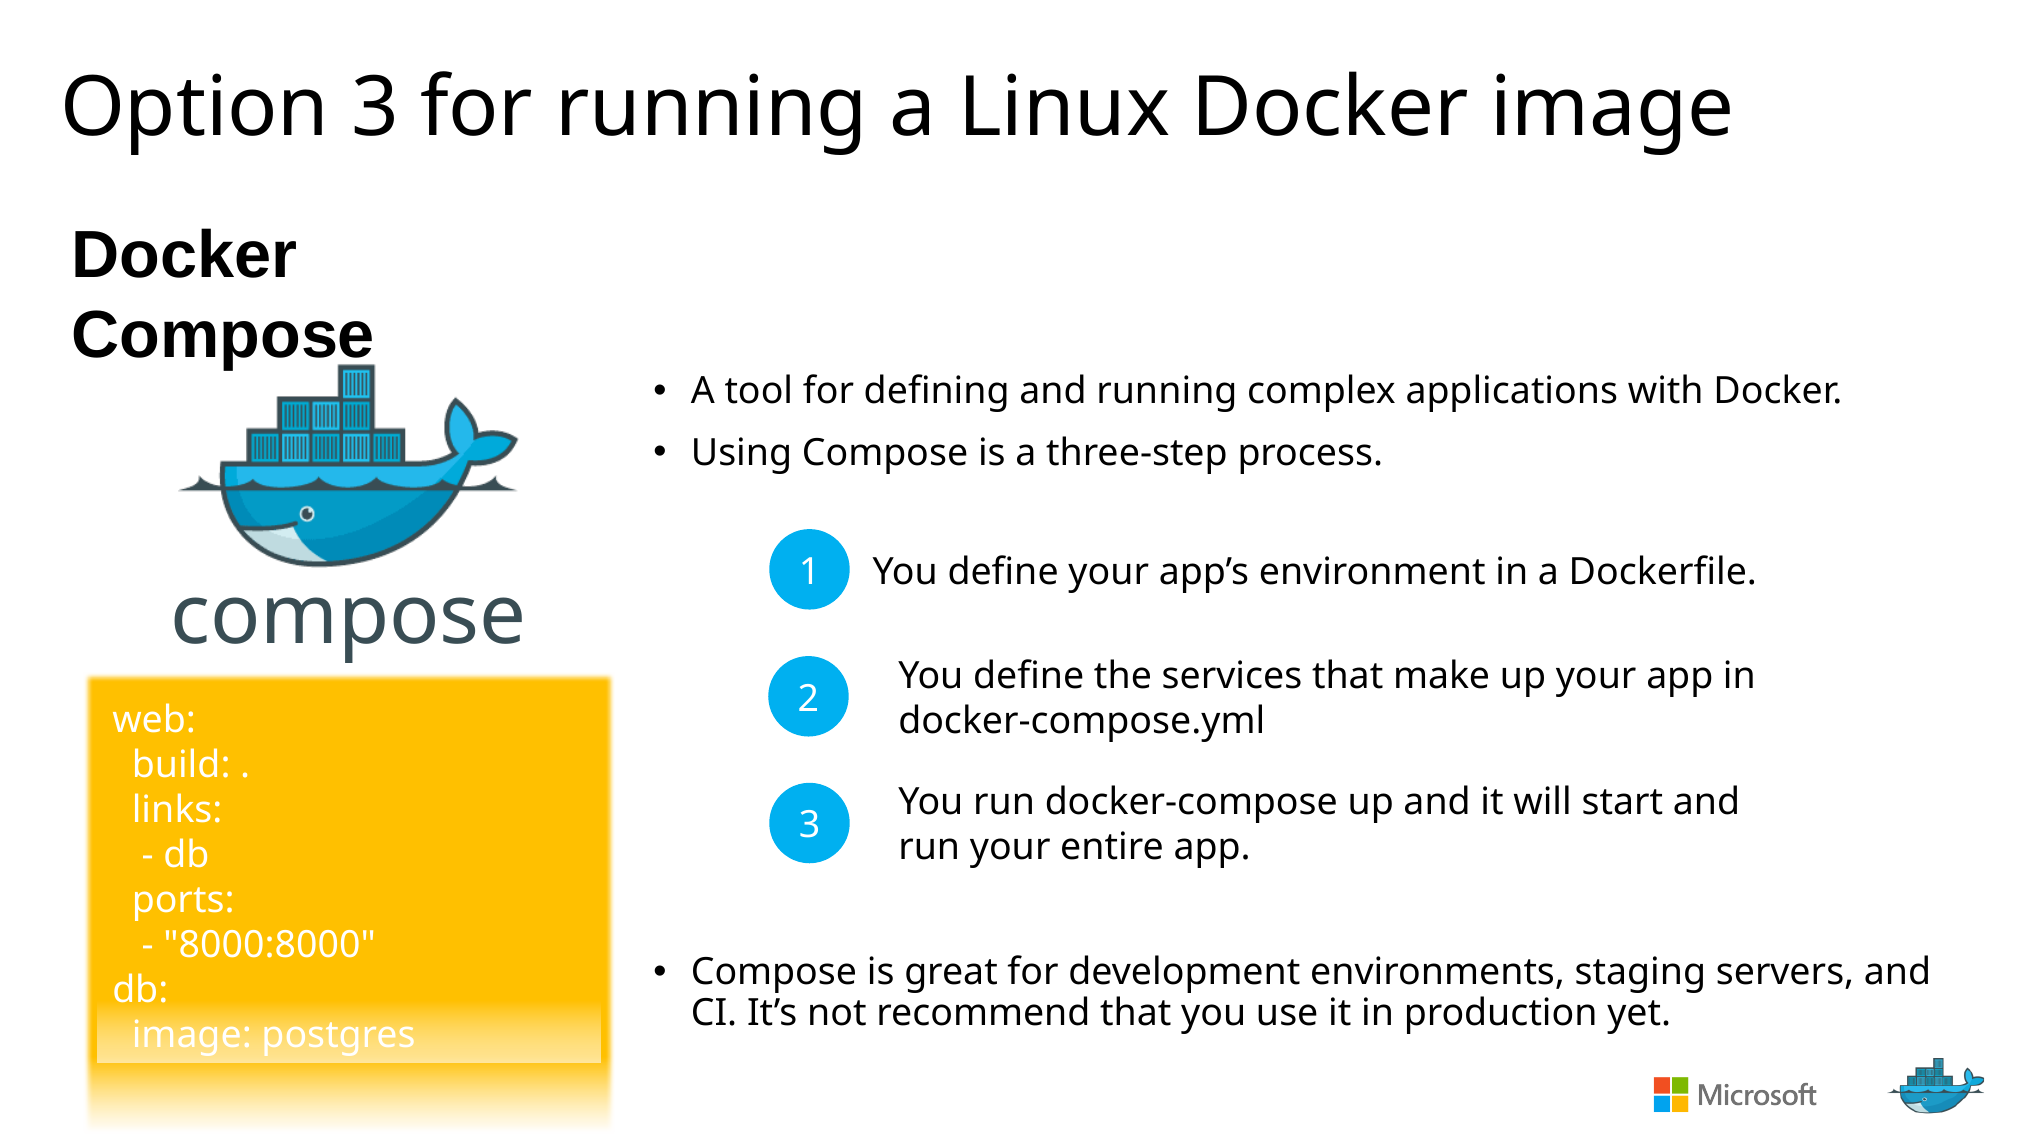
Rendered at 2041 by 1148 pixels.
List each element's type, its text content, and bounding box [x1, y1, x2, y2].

picture [1631, 1056, 1839, 1133]
title Option 3 for running a Linux Docker image [45, 48, 1996, 199]
text_box Compose is great for development environments, staging servers, and CI. It’s not recommend that you use it in production yet. [638, 945, 1956, 1051]
picture [1887, 1058, 1985, 1116]
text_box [83, 672, 615, 1134]
text_box Docker Compose [56, 203, 468, 379]
text_box A tool for defining and running complex applications with Docker. Using Compose is a three-step process. [638, 363, 1956, 470]
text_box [767, 528, 1809, 877]
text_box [114, 302, 556, 669]
